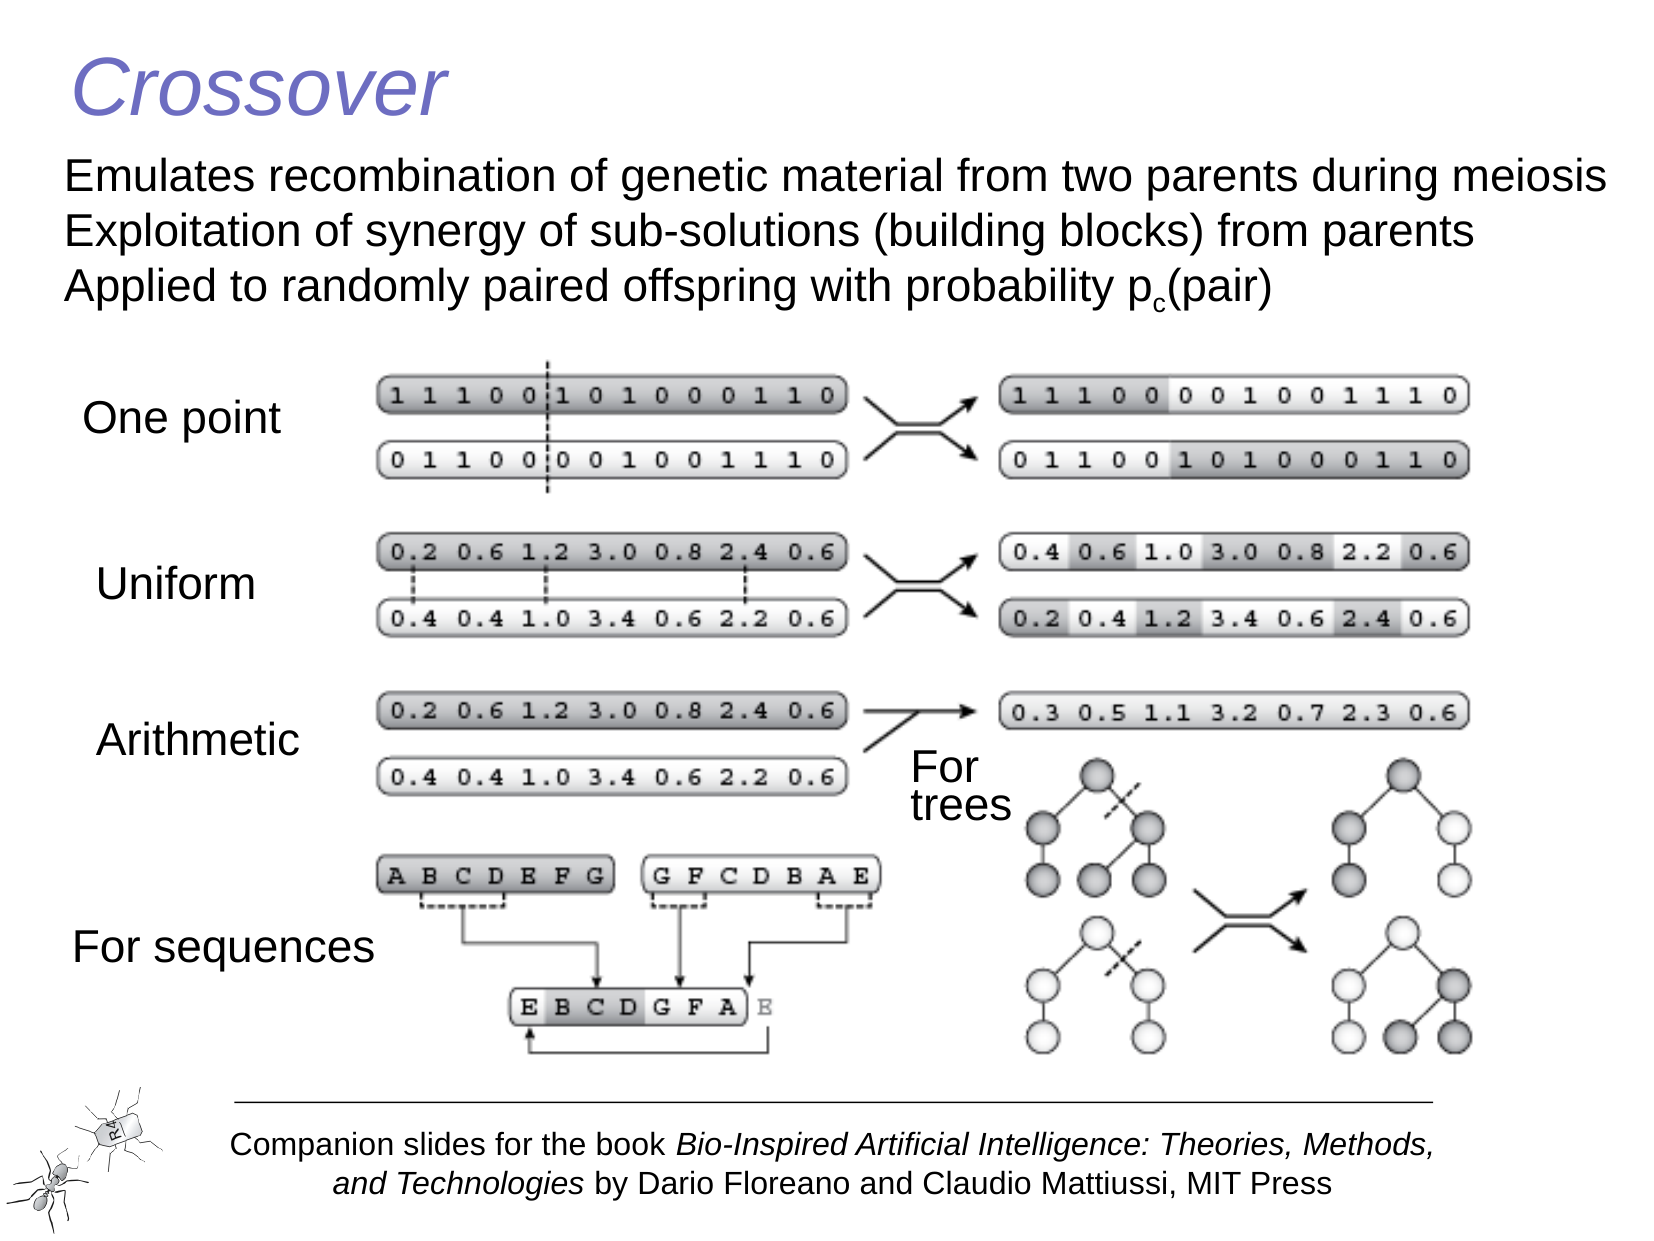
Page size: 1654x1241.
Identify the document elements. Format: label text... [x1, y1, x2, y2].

title Crossover [55, 41, 1626, 124]
text_box For sequences [57, 909, 357, 979]
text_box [362, 358, 1475, 1073]
picture [6, 1087, 163, 1234]
text_box Arithmetic [81, 702, 316, 773]
text_box Emulates recombination of genetic material from two parents during meiosis Exploitation of synergy of sub-solutions (building blocks) from parents Applied to randomly paired offspring with probability pc(pair) [49, 137, 1623, 326]
text_box One point [67, 380, 297, 451]
text_box Uniform [80, 546, 272, 616]
